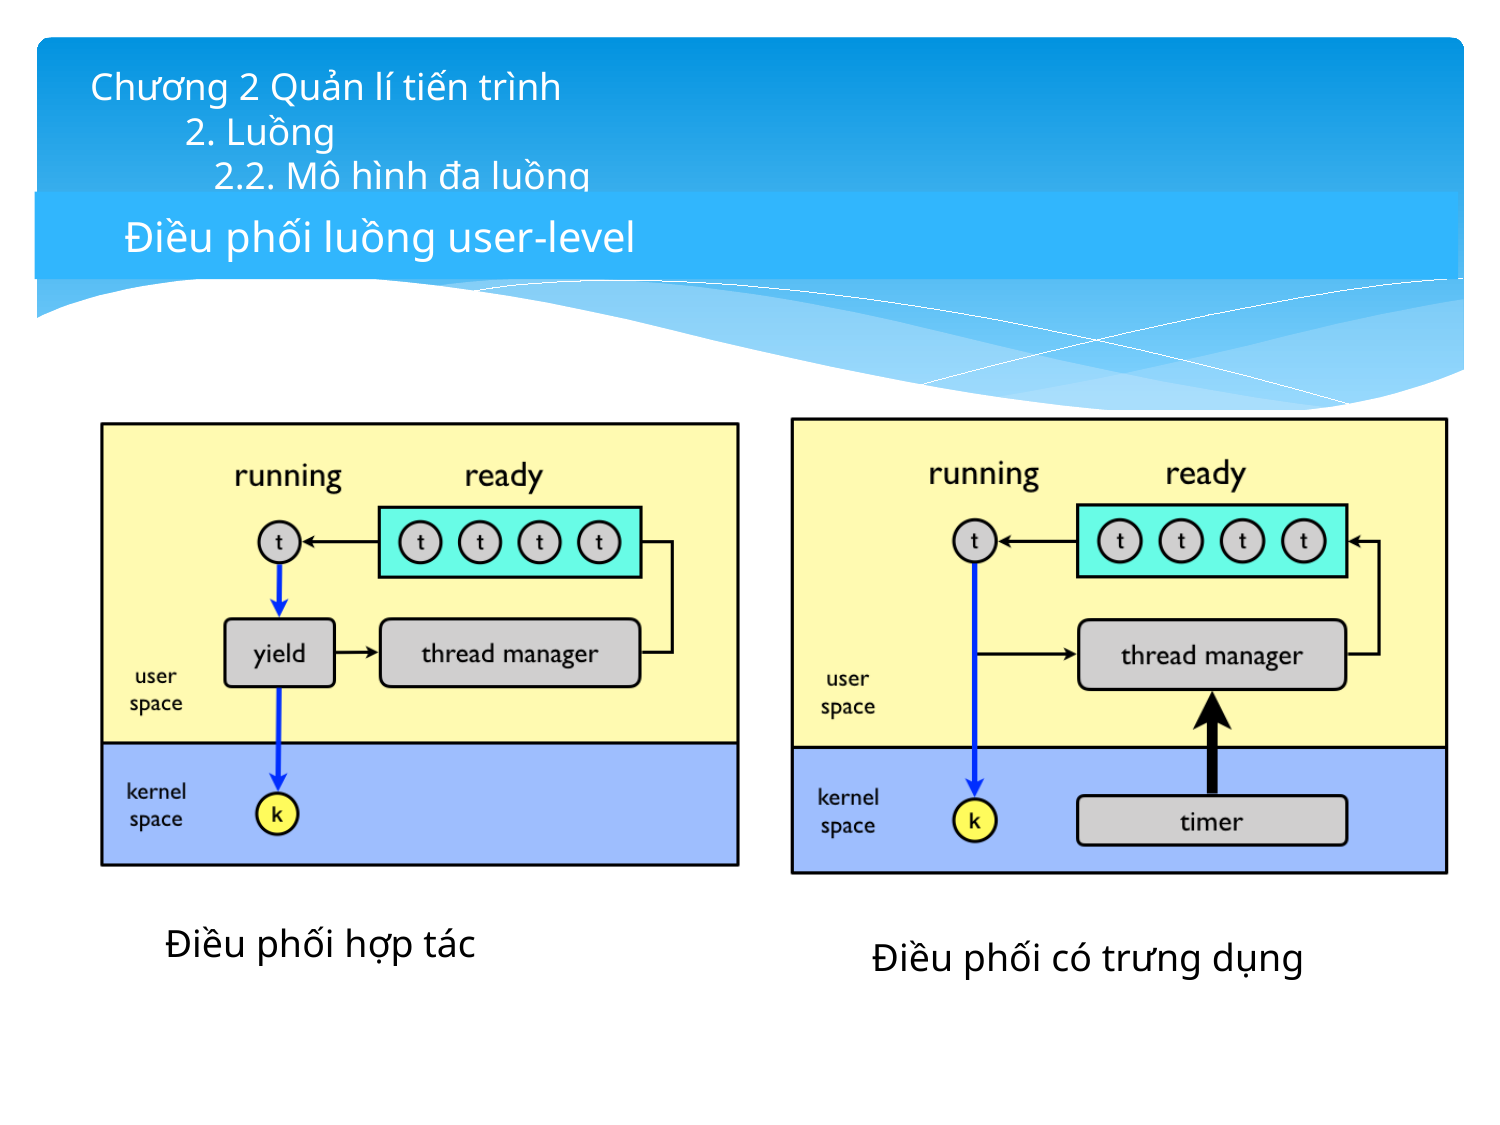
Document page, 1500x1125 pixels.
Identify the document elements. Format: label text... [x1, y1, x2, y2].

title Chương 2 Quản lí tiến trình 2. Luồng 2.2. Mô hình đa luồng [75, 55, 1425, 190]
text_box Điều phối luồng user-level [33, 190, 1459, 280]
text_box Điều phối có trưng dụng [856, 926, 1382, 987]
text_box Điều phối hợp tác [149, 912, 675, 973]
picture [91, 415, 751, 877]
picture [780, 410, 1459, 881]
